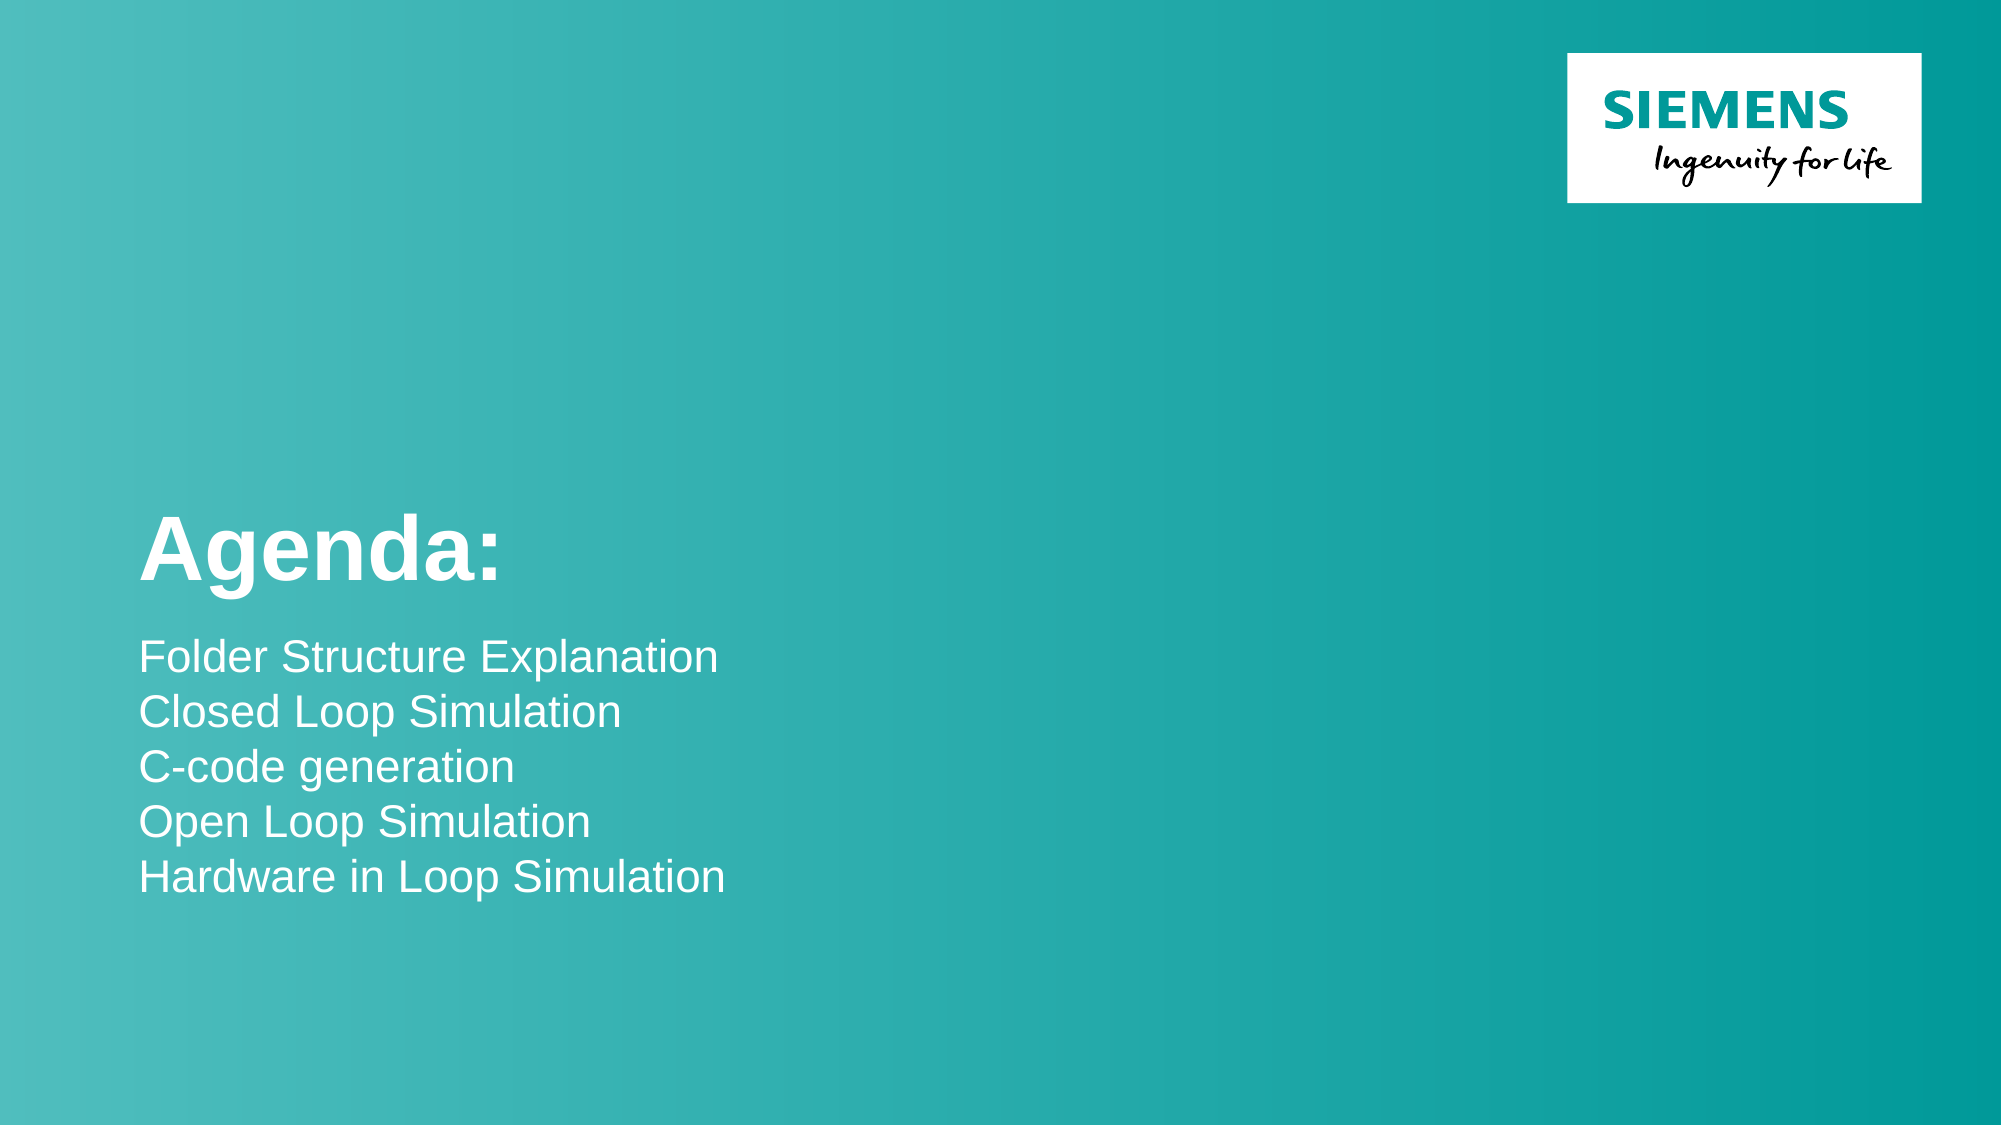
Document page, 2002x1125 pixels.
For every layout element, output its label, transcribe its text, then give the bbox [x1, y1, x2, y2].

title Agenda: Folder Structure Explanation Closed Loop Simulation C-code generation Open Loop Simulation Hardware in Loop Simulation [102, 469, 1301, 937]
